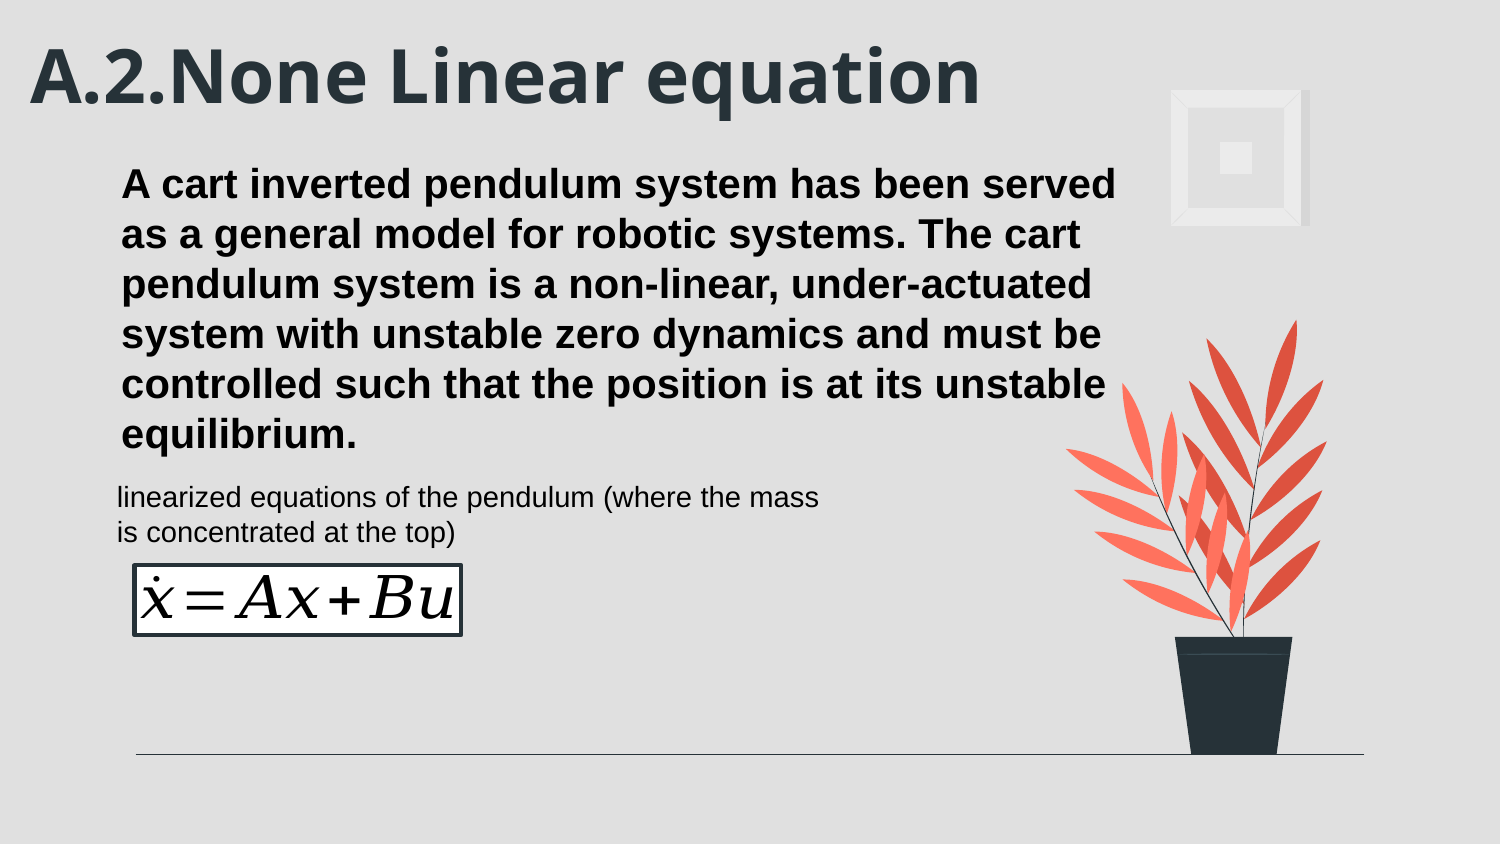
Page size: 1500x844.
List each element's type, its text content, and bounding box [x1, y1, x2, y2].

subtitle A.2.None Linear equation [15, 0, 1162, 174]
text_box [1065, 89, 1328, 755]
text_box A cart inverted pendulum system has been served as a general model for robotic systems. The cart pendulum system is a non-linear, under-actuated system with unstable zero dynamics and must be controlled such that the position is at its unstable equilibrium. [106, 149, 1060, 465]
text_box linearized equations of the pendulum (where the mass is concentrated at the top) [102, 471, 852, 556]
